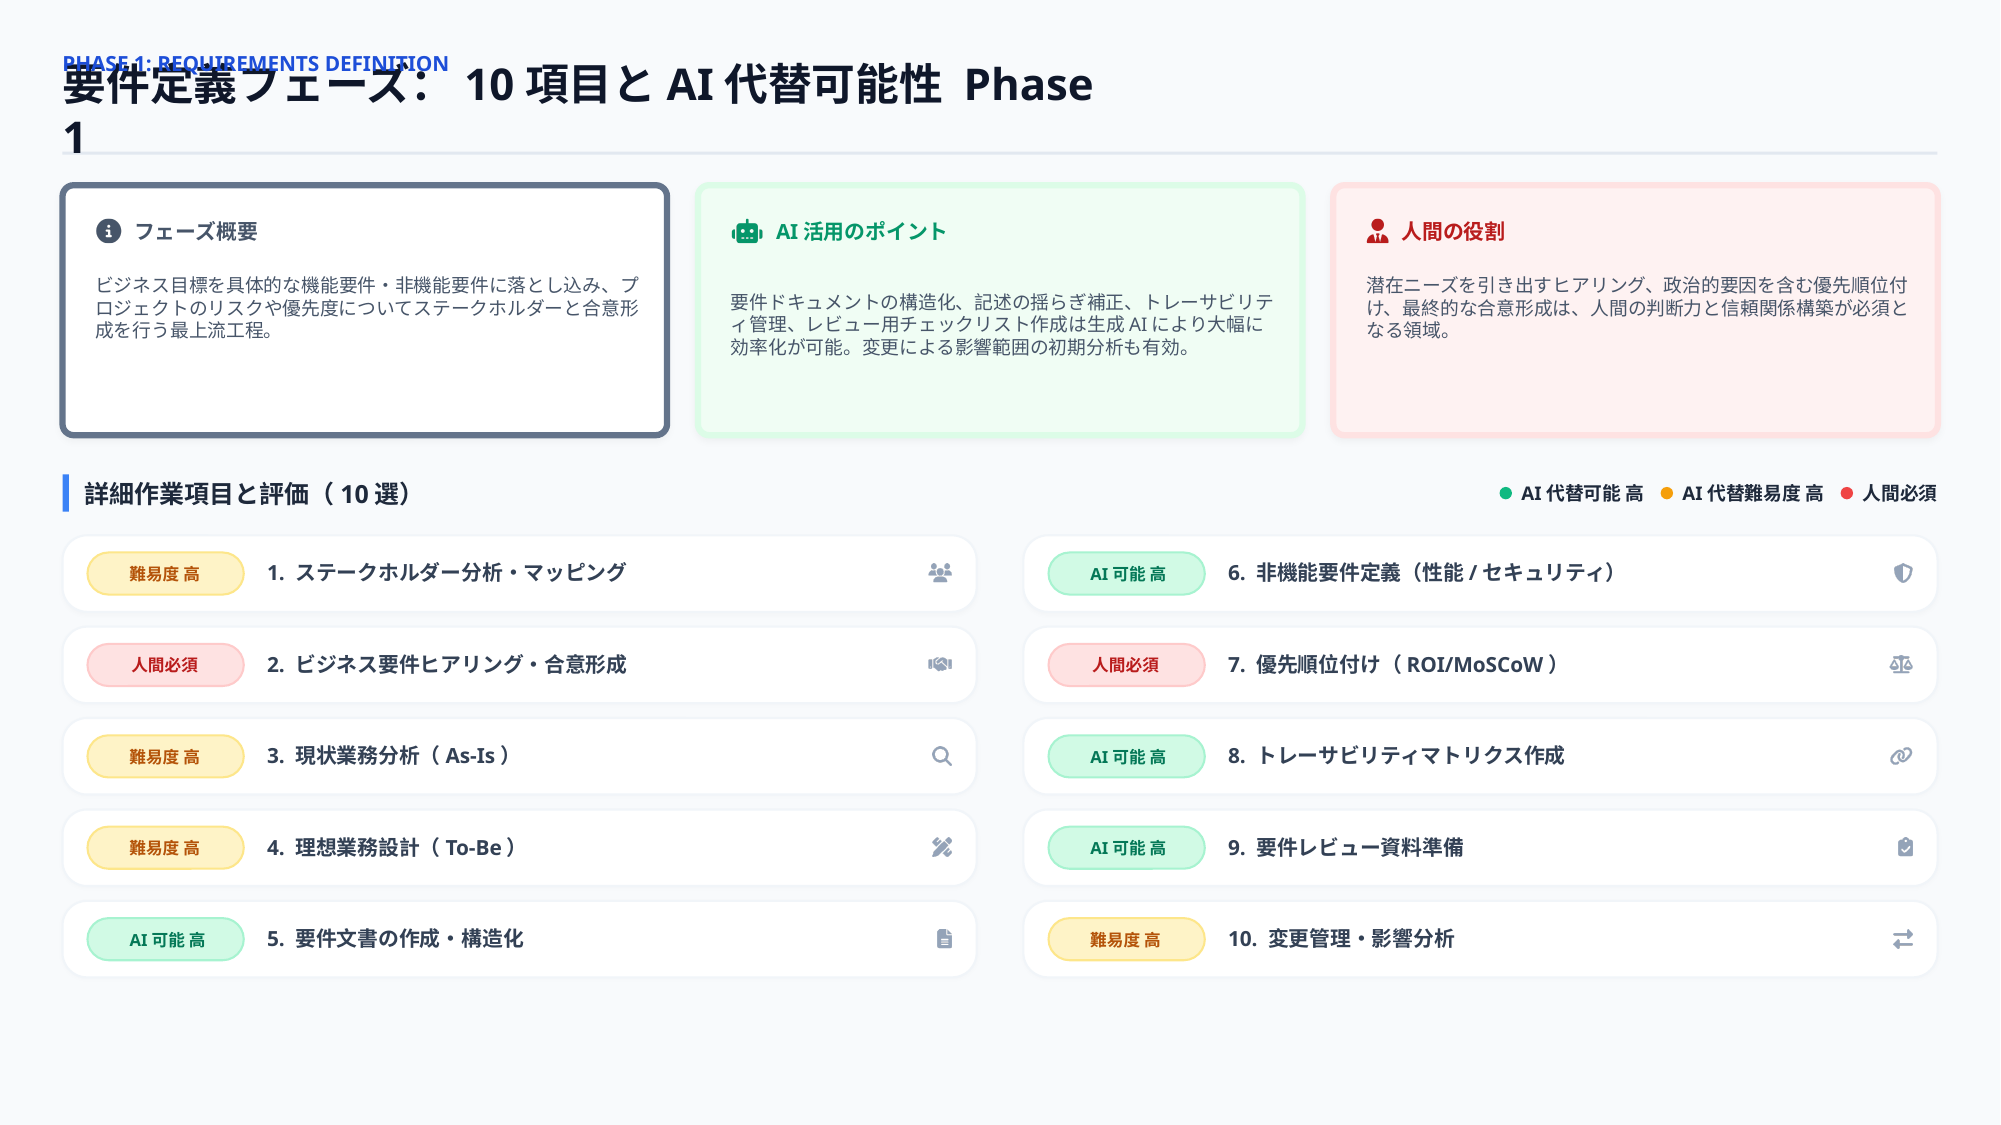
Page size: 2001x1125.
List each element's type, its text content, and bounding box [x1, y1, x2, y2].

picture [1893, 563, 1913, 583]
text_box AI活用のポイント [776, 214, 977, 248]
text_box [1023, 535, 1938, 612]
text_box 2. ビジネス要件ヒアリング・合意形成 [267, 648, 659, 680]
picture [932, 837, 952, 857]
text_box [1048, 735, 1205, 778]
text_box 潜在ニーズを引き出すヒアリング、政治的要因を含む優先順位付け、最終的な合意形成は、人間の判断力と信頼関係構築が必須となる領域。 [1366, 260, 1910, 356]
text_box 難易度 高 [129, 834, 216, 862]
text_box 人間必須 [1092, 651, 1174, 679]
text_box [87, 552, 244, 595]
text_box 5. 要件文書の作成・構造化 [267, 922, 550, 954]
text_box [1333, 185, 1938, 436]
text_box [87, 918, 244, 961]
picture [94, 218, 122, 245]
text_box 4. 理想業務設計（To-Be） [267, 831, 545, 863]
text_box [1023, 809, 1938, 887]
text_box [697, 185, 1303, 436]
text_box [62, 535, 977, 612]
text_box [1048, 643, 1205, 687]
picture [927, 654, 952, 675]
picture [1888, 654, 1913, 675]
text_box 要件ドキュメントの構造化、記述の揺らぎ補正、トレーサビリティ管理、レビュー用チェックリスト作成は生成AIにより大幅に効率化が可能。変更による影響範囲の初期分析も有効。 [730, 260, 1275, 389]
picture [937, 929, 952, 949]
text_box [87, 643, 244, 687]
text_box 3. 現状業務分析（As-Is） [267, 739, 534, 771]
text_box 8. トレーサビリティマトリクス作成 [1228, 739, 1597, 771]
text_box [0, 0, 2000, 1125]
text_box 7. 優先順位付け（ROI/MoSCoW） [1228, 648, 1586, 680]
text_box 1. ステークホルダー分析・マッピング [267, 556, 659, 589]
text_box 10. 変更管理・影響分析 [1228, 922, 1479, 954]
text_box [87, 826, 244, 869]
picture [1365, 218, 1390, 245]
text_box 詳細作業項目と評価（10選） [84, 474, 435, 512]
picture [1888, 746, 1913, 766]
text_box [87, 735, 244, 778]
text_box [1048, 552, 1205, 595]
text_box 要件定義フェーズ：10項目とAI代替可能性 Phase 1 [62, 82, 1116, 136]
text_box AI可能 高 [1090, 560, 1177, 587]
picture [927, 563, 952, 583]
text_box AI可能 高 [129, 925, 216, 953]
picture [932, 746, 952, 766]
text_box 9. 要件レビュー資料準備 [1228, 831, 1489, 863]
text_box [1660, 486, 1674, 500]
text_box [62, 626, 977, 704]
text_box 人間の役割 [1401, 214, 1535, 248]
text_box [62, 809, 977, 887]
text_box [62, 900, 977, 978]
text_box PHASE 1: REQUIREMENTS DEFINITION [62, 46, 556, 79]
text_box [62, 151, 1938, 155]
text_box [1023, 717, 1938, 795]
text_box [62, 717, 977, 795]
text_box [1840, 486, 1854, 500]
text_box [1499, 486, 1512, 500]
picture [730, 218, 764, 245]
text_box 6. 非機能要件定義（性能/セキュリティ） [1228, 556, 1650, 589]
text_box フェーズ概要 [134, 214, 289, 248]
text_box [1023, 626, 1938, 704]
text_box AI代替難易度 高 [1682, 479, 1833, 508]
text_box AI可能 高 [1090, 743, 1177, 770]
text_box 難易度 高 [129, 743, 216, 770]
text_box 難易度 高 [129, 560, 216, 587]
text_box 人間必須 [1862, 479, 1954, 508]
text_box ビジネス目標を具体的な機能要件・非機能要件に落とし込み、プロジェクトのリスクや優先度についてステークホルダーと合意形成を行う最上流工程。 [95, 260, 641, 356]
text_box [1048, 826, 1205, 869]
text_box 人間必須 [131, 651, 213, 679]
picture [1898, 837, 1913, 857]
text_box [1023, 900, 1938, 978]
picture [1893, 929, 1913, 949]
text_box 難易度 高 [1090, 925, 1177, 953]
text_box AI可能 高 [1090, 834, 1177, 862]
text_box AI代替可能 高 [1521, 479, 1653, 508]
text_box [1048, 918, 1205, 961]
text_box [62, 185, 668, 436]
text_box [62, 474, 69, 512]
